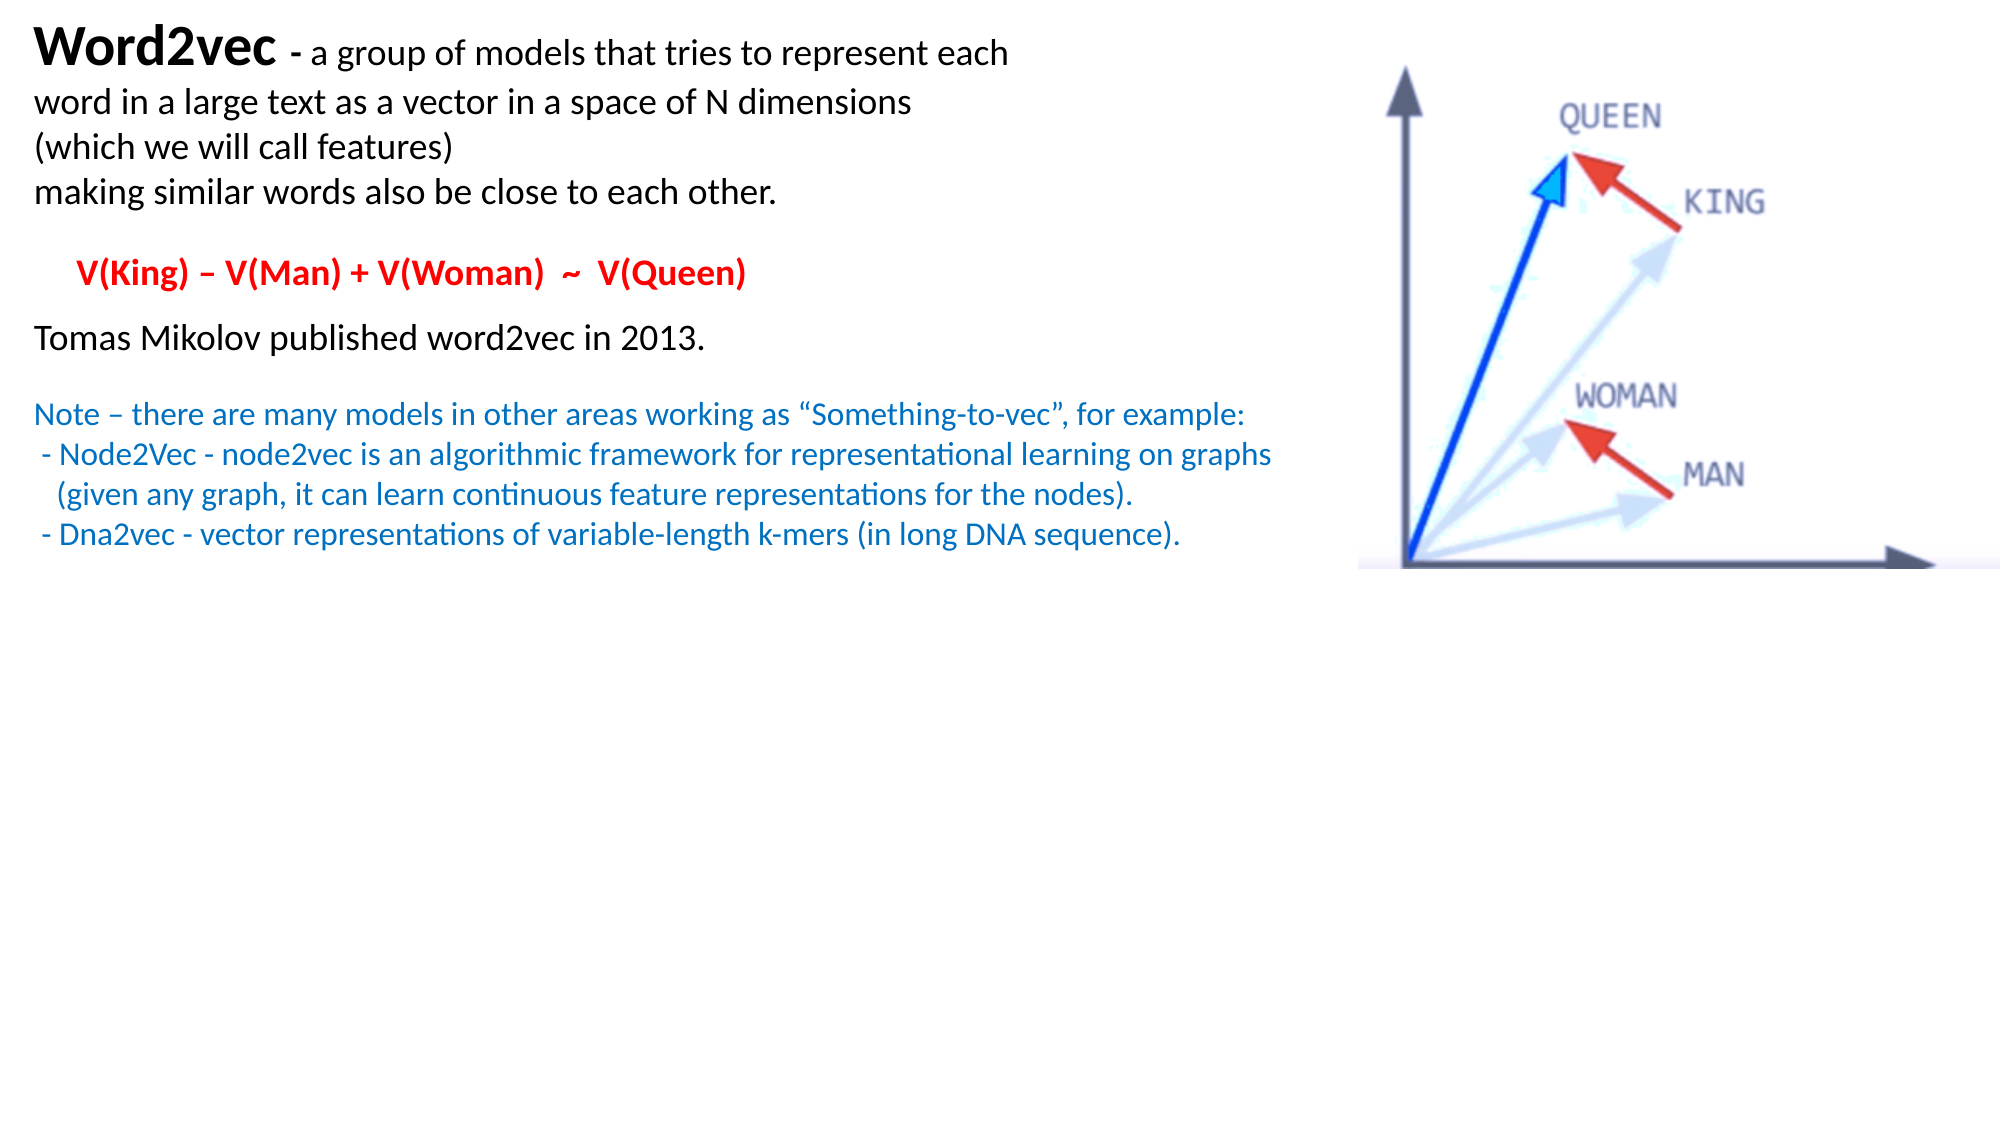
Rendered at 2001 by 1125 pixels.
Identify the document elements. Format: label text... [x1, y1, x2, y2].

text_box Word2vec - a group of models that tries to represent each word in a large text as a vector in a space of N dimensions (which we will call features) making similar words also be close to each other. V(King) – V(Man) + V(Woman) ~ V(Queen) Tomas Mikolov published word2vec in 2013. Note – there are many models in other areas working as “Something-to-vec”, for example: - Node2Vec - node2vec is an algorithmic framework for representational learning on graphs (given any graph, it can learn continuous feature representations for the nodes). - Dna2vec - vector representations of variable-length k-mers (in long DNA sequence). [18, 0, 1359, 759]
picture [1357, 57, 2000, 569]
